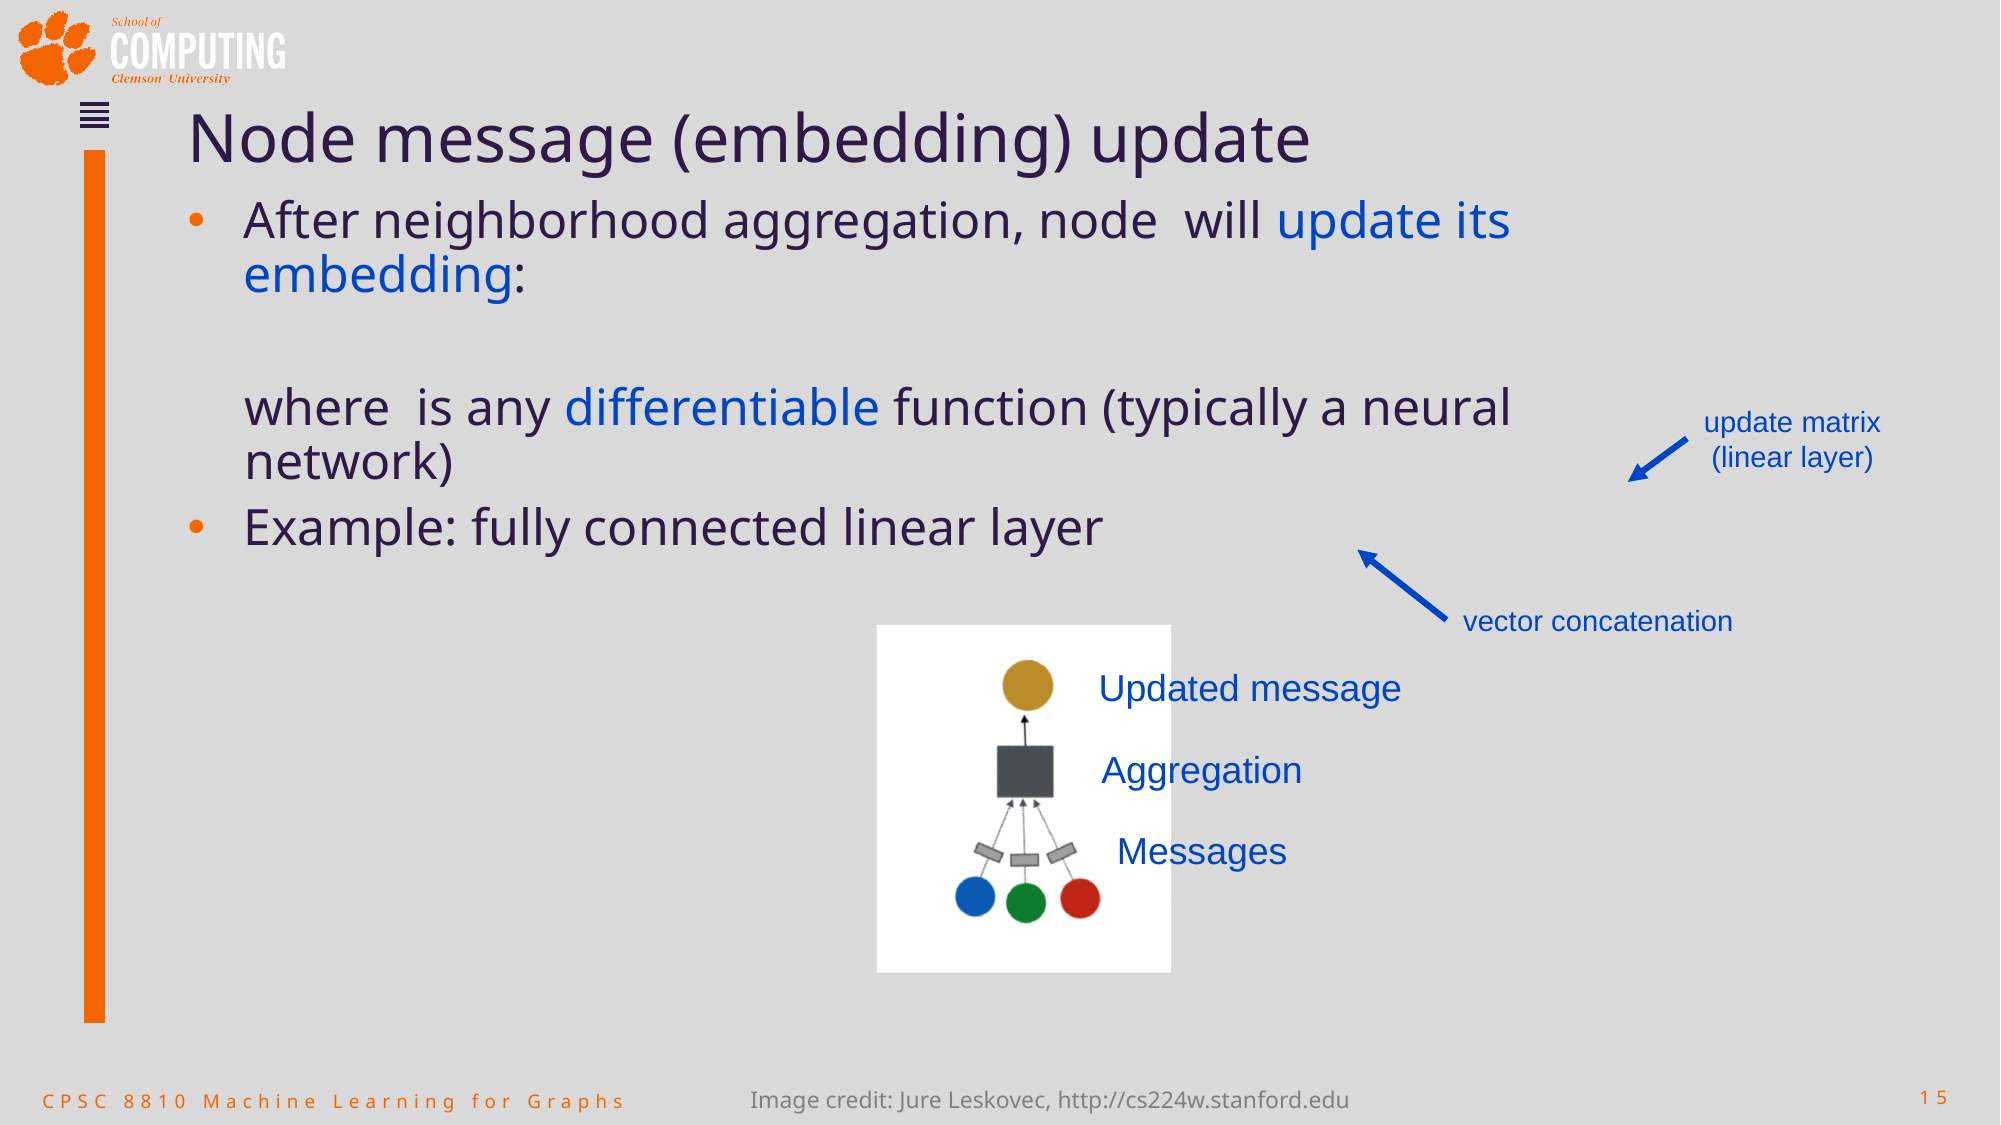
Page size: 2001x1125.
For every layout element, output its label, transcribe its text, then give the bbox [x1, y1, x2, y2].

text_box Image credit: Jure Leskovec, http://cs224w.stanford.edu [735, 1078, 1366, 1121]
title Node message (embedding) update [187, 104, 1913, 178]
text_box Aggregation [1172, 738, 1325, 798]
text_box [1627, 439, 1687, 482]
text_box Updated message [1172, 656, 1431, 717]
picture [18, 10, 285, 86]
text_box update matrix (linear layer) [1686, 396, 1899, 481]
text_box vector concatenation [1446, 594, 1751, 645]
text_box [876, 624, 1172, 973]
text_box Messages [1172, 819, 1325, 879]
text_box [1357, 549, 1447, 620]
